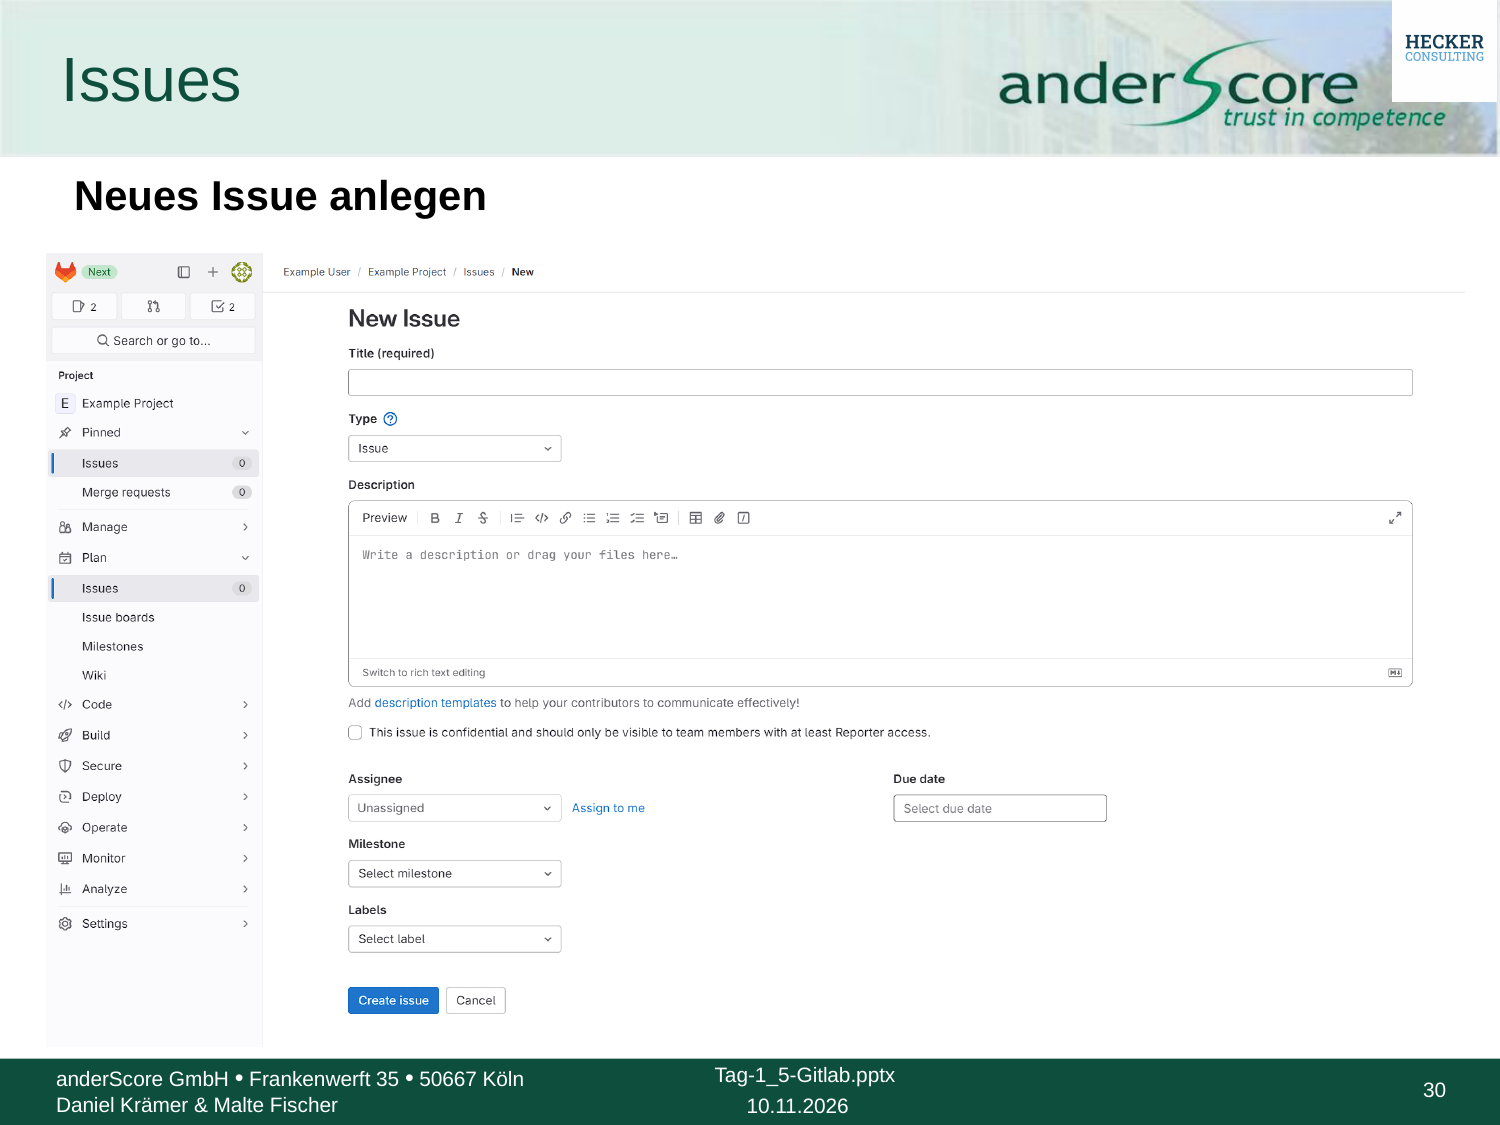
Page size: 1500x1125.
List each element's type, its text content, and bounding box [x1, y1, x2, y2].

title Issues [46, 23, 975, 140]
picture [46, 253, 1465, 1048]
list Neues Issue anlegen [49, 160, 1447, 252]
picture [0, 0, 1500, 157]
